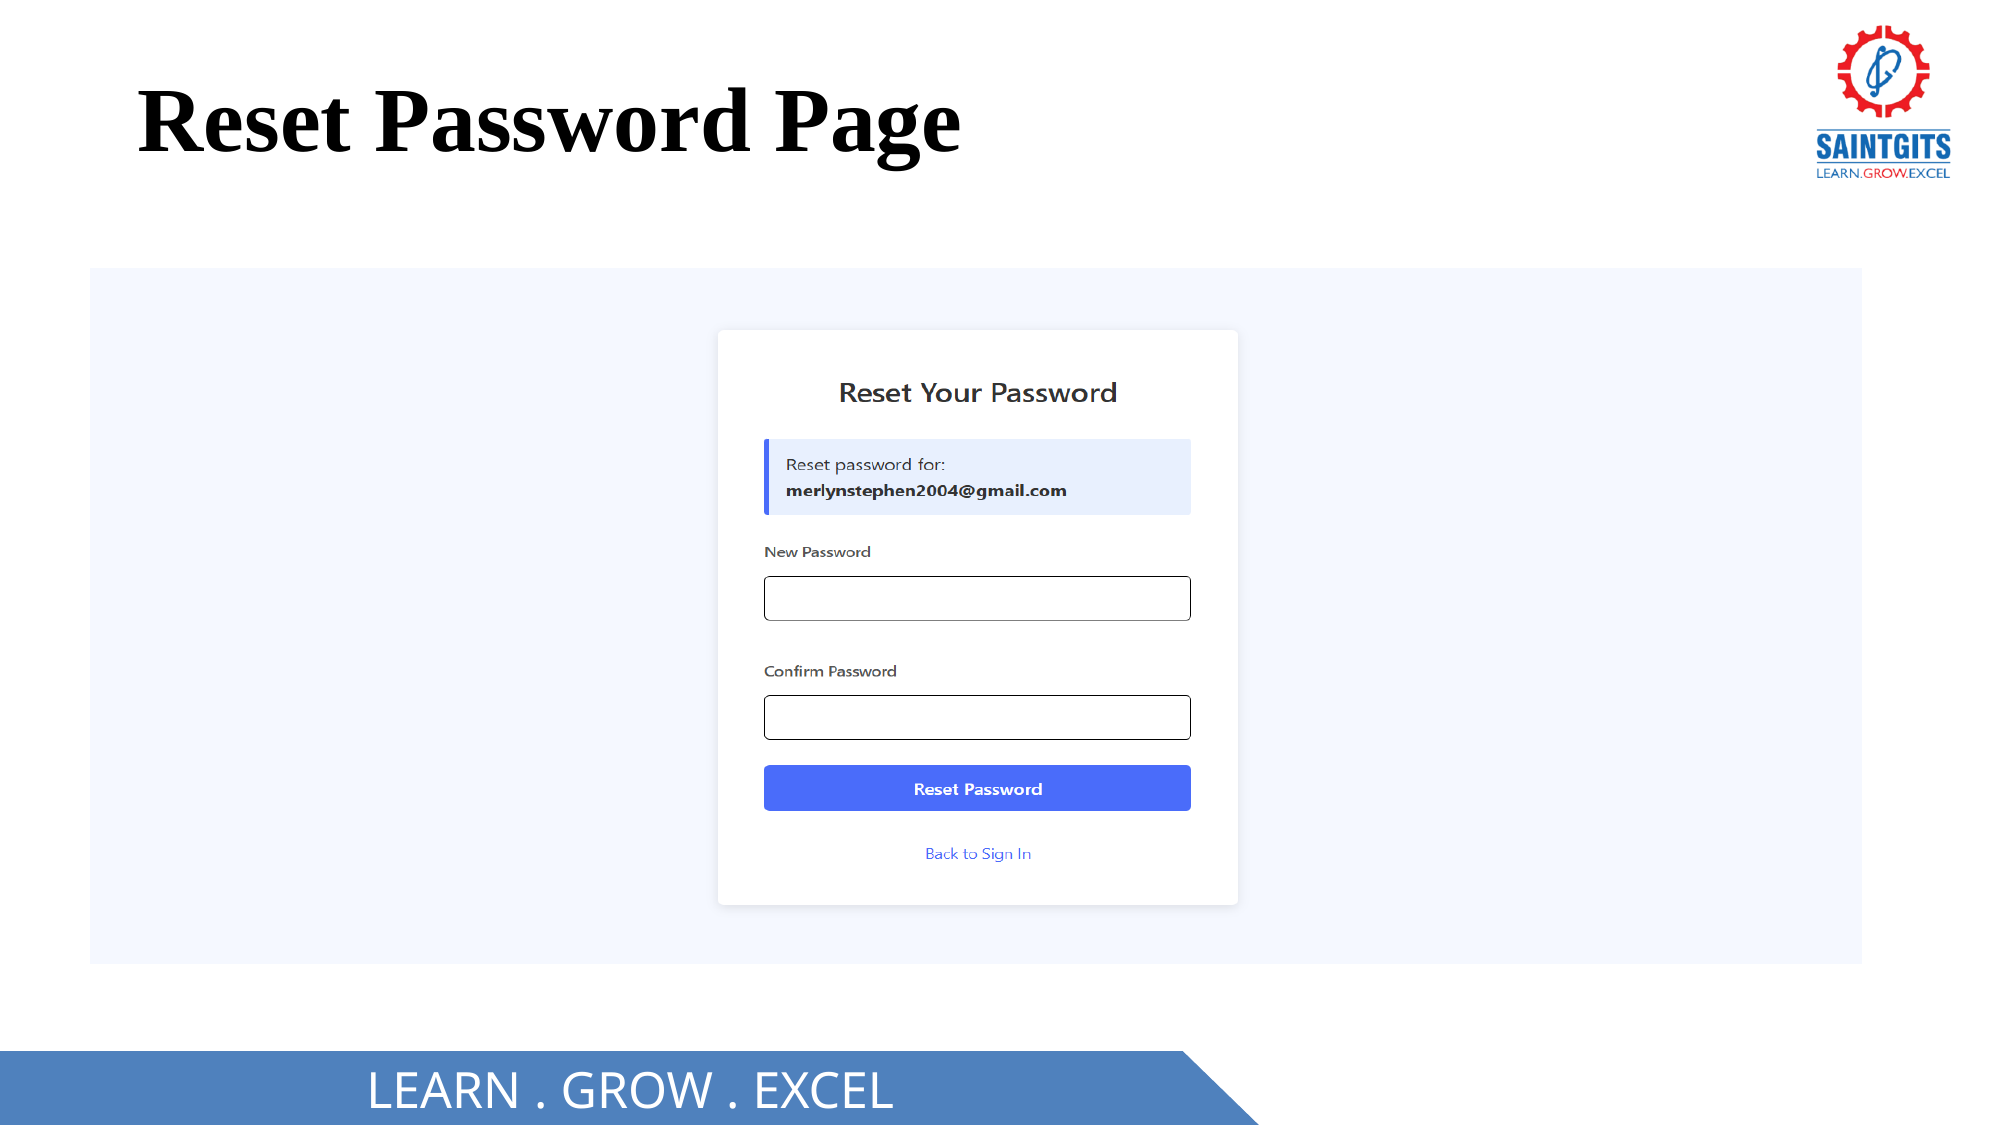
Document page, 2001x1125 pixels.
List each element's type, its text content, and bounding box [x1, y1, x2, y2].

text_box Reset Password Page [137, 59, 976, 176]
picture [1816, 25, 1951, 179]
text_box LEARN . GROW . EXCEL [0, 1051, 1259, 1125]
picture [89, 268, 1862, 964]
